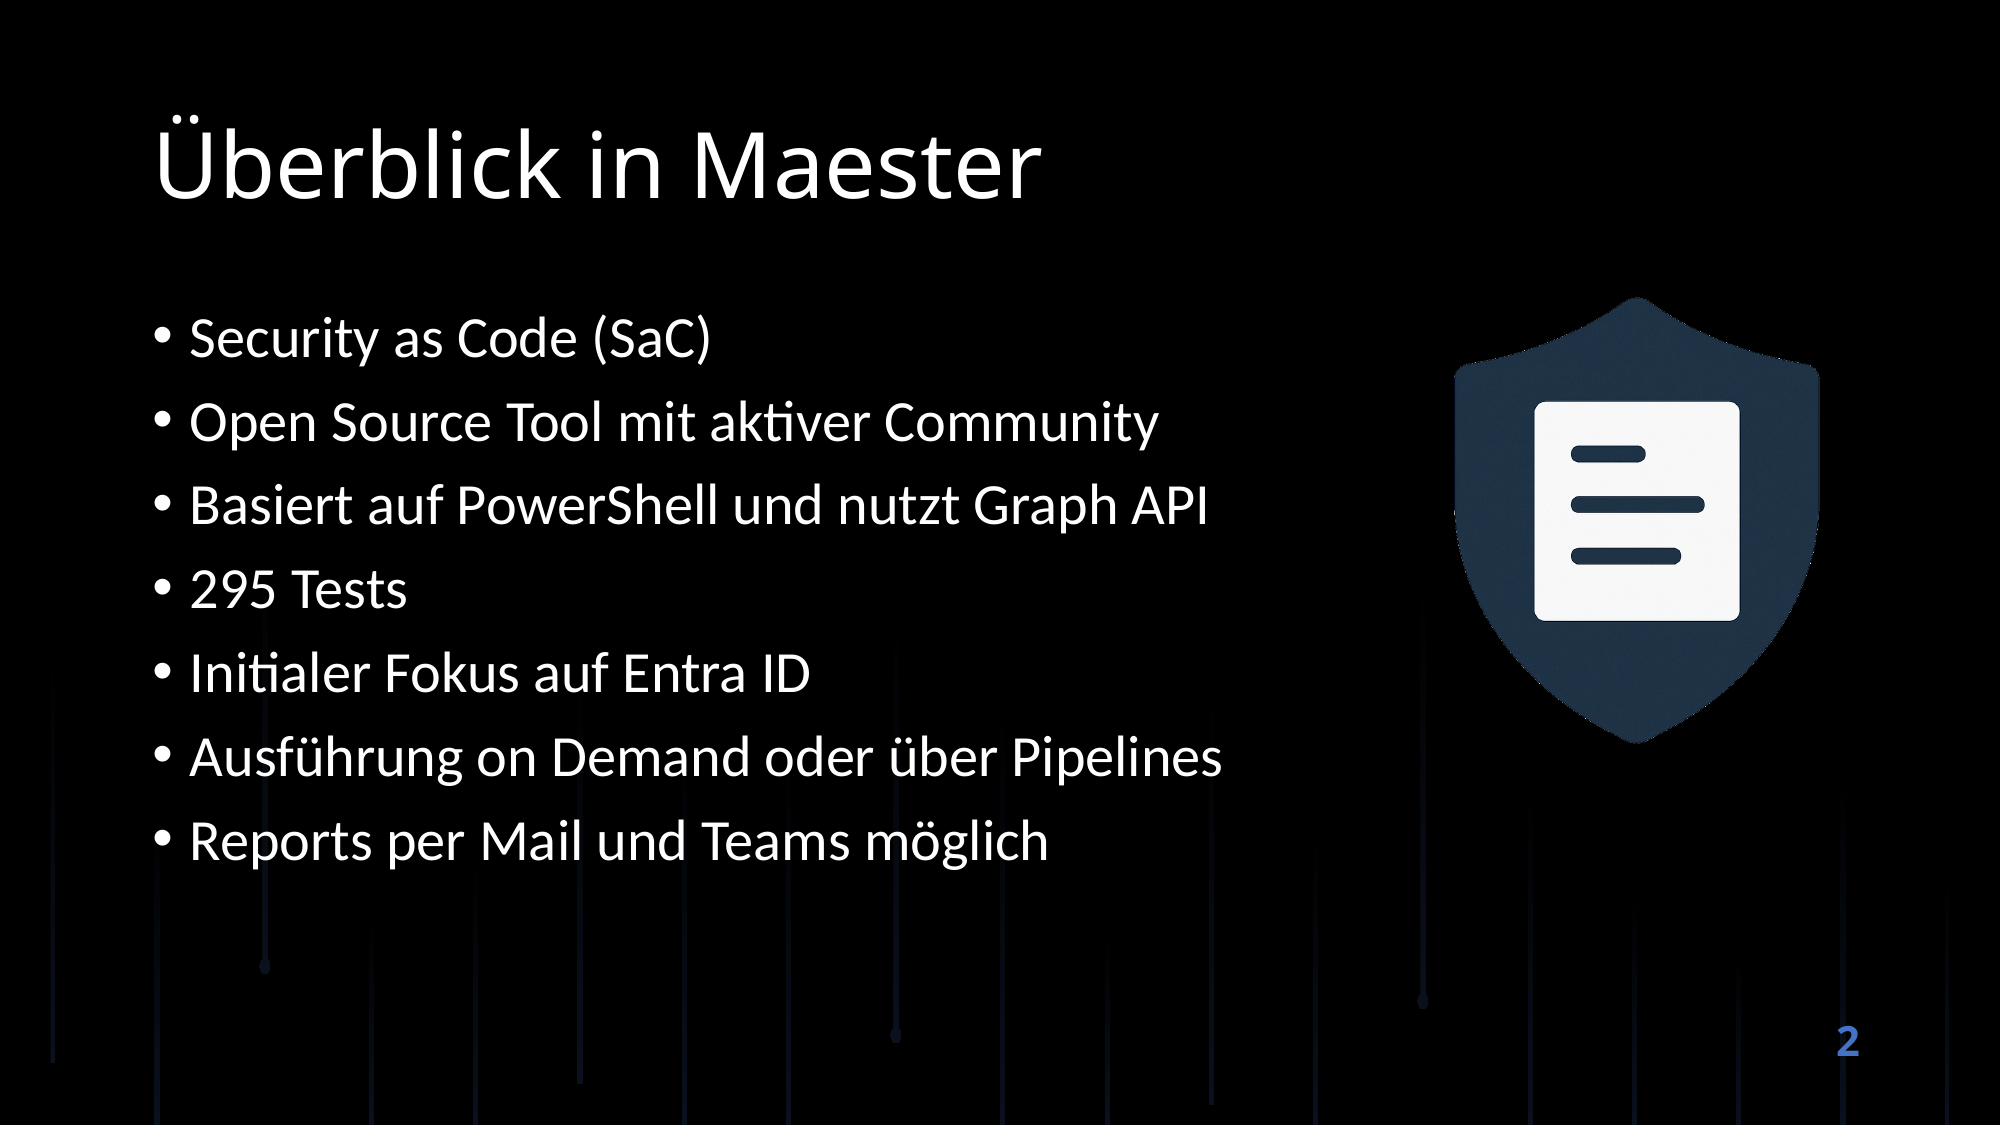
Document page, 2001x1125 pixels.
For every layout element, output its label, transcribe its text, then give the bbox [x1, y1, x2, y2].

list Security as Code (SaC) Open Source Tool mit aktiver Community Basiert auf PowerShell und nutzt Graph API 295 Tests Initialer Fokus auf Entra ID Ausführung on Demand oder über Pipelines Reports per Mail und Teams möglich [137, 299, 1863, 1014]
title Überblick in Maester [137, 59, 1863, 278]
picture [1342, 219, 1930, 807]
